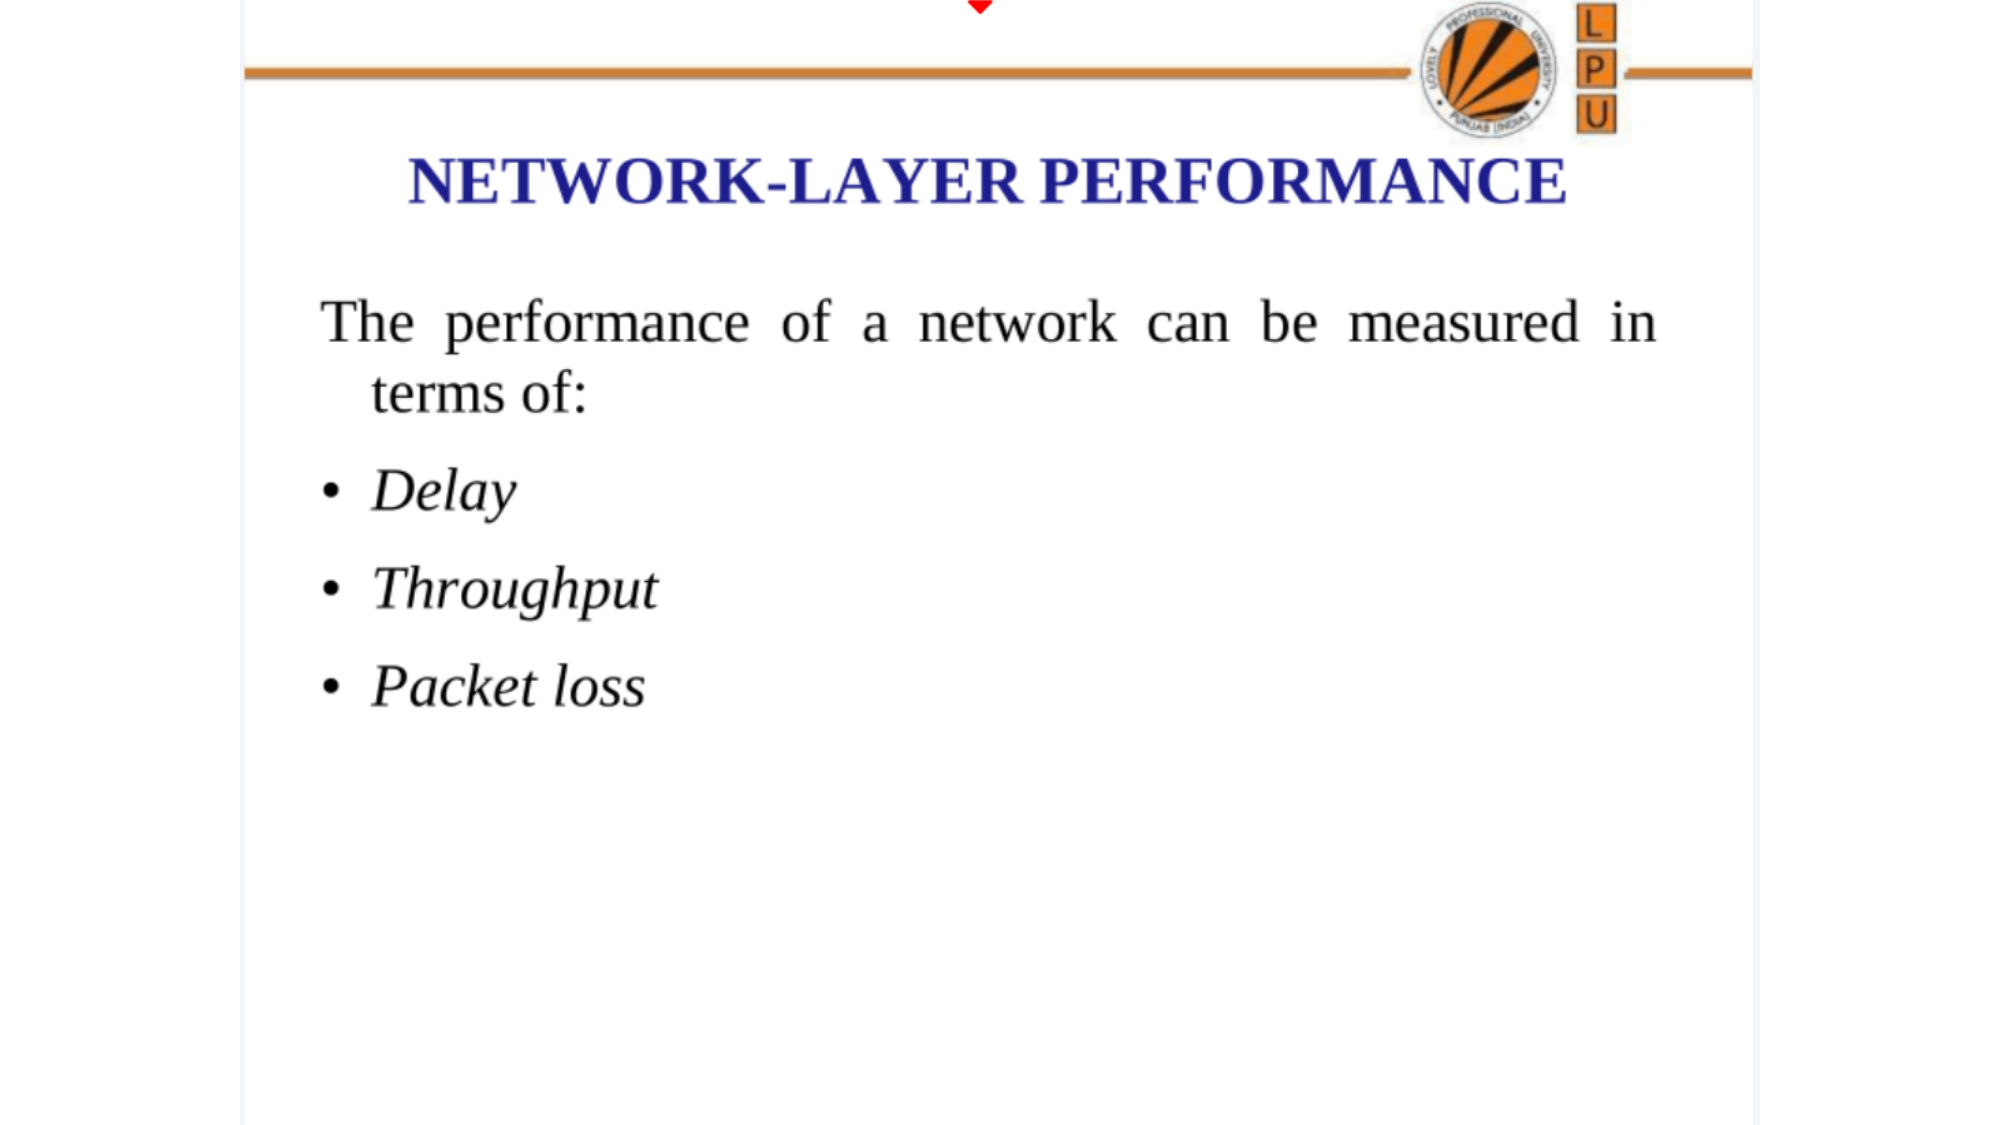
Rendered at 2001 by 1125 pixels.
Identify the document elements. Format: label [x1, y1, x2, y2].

picture [240, 0, 1760, 1125]
